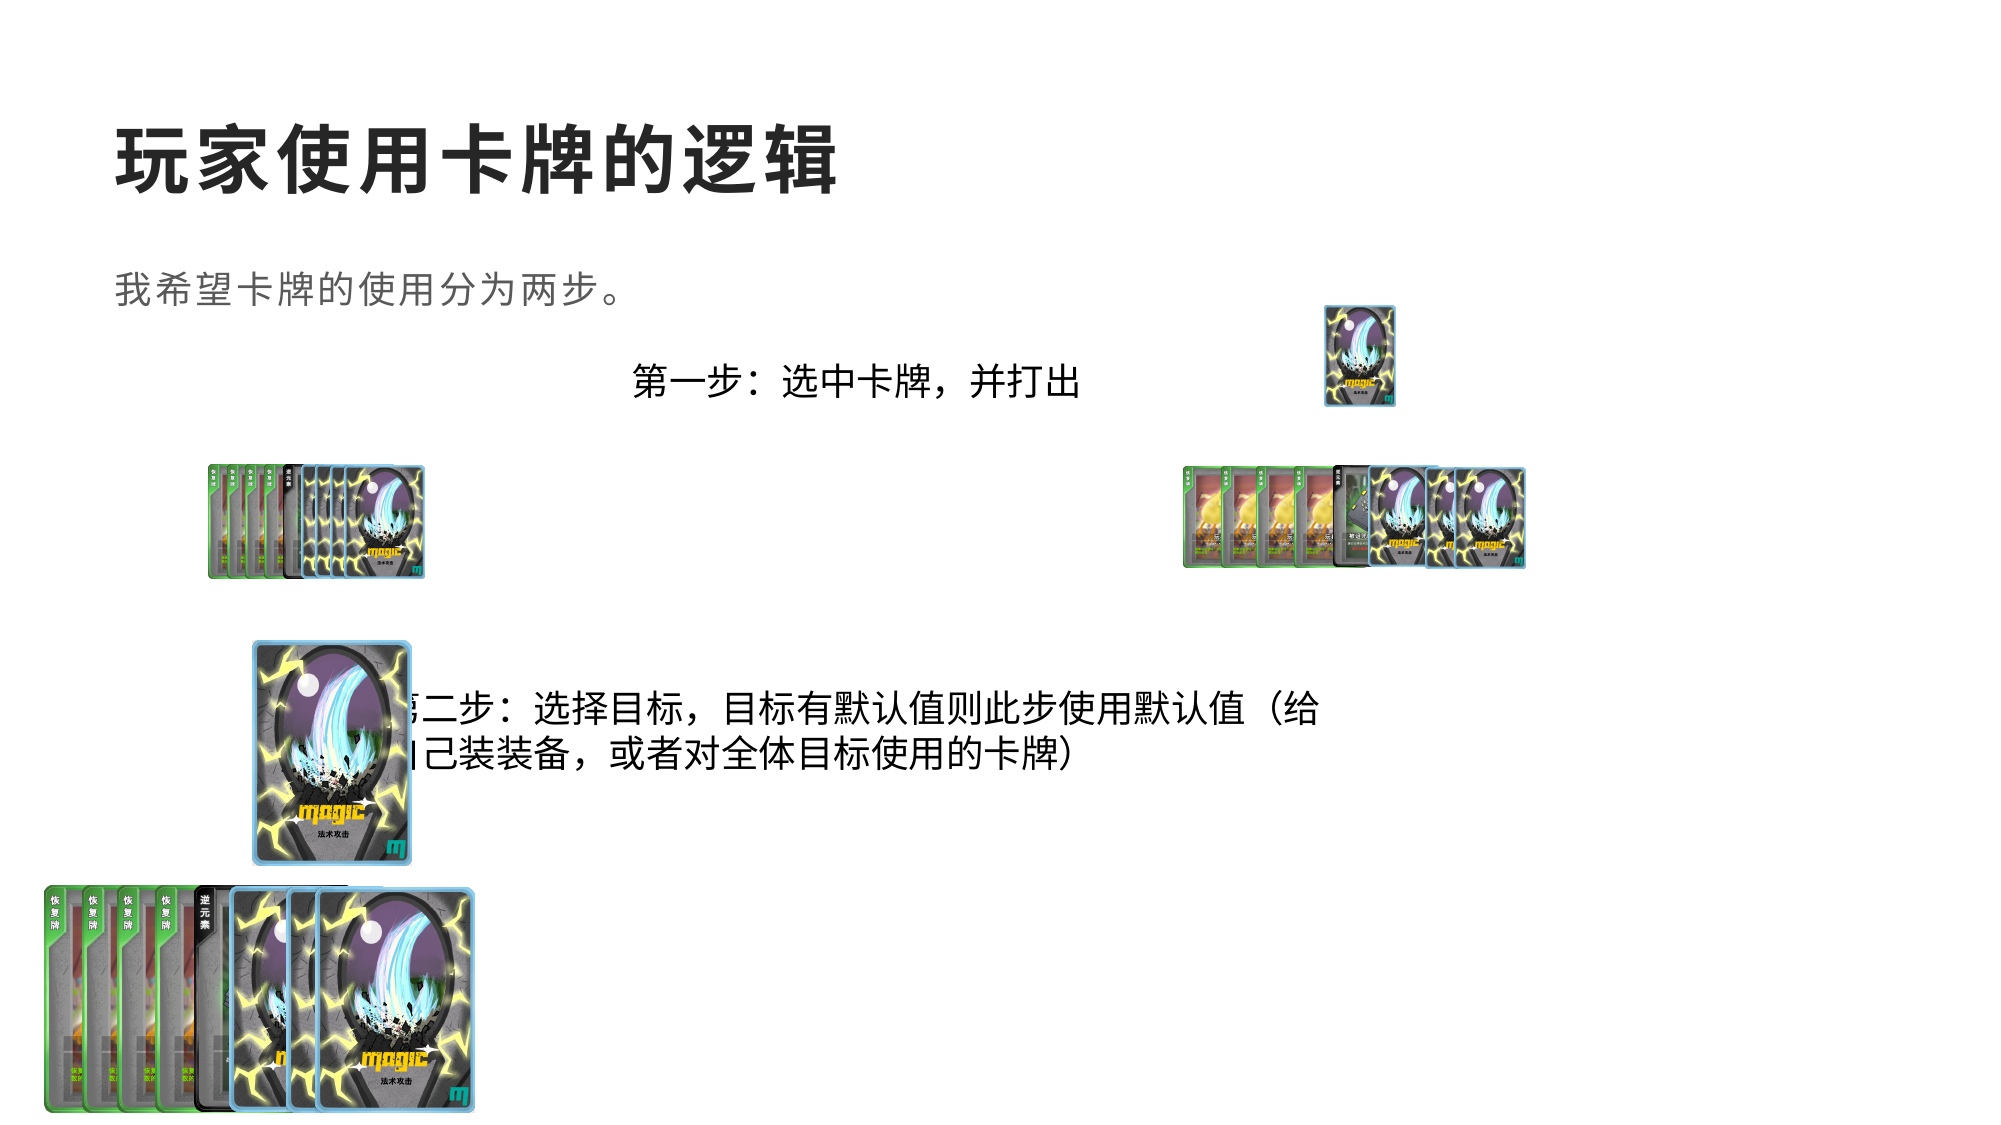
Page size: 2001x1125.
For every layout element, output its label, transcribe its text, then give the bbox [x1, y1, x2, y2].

text_box 第一步：选中卡牌，并打出 [617, 350, 1118, 411]
picture [1324, 305, 1396, 407]
title 玩家使用卡牌的逻辑 [99, 99, 1900, 216]
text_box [208, 464, 425, 580]
text_box 第二步：选择目标，目标有默认值则此步使用默认值（给自己装装备，或者对全体目标使用的卡牌） [412, 677, 1364, 835]
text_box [1183, 465, 1526, 569]
picture [252, 640, 412, 866]
picture [44, 885, 475, 1113]
list 我希望卡牌的使用分为两步。 [99, 244, 1900, 1026]
